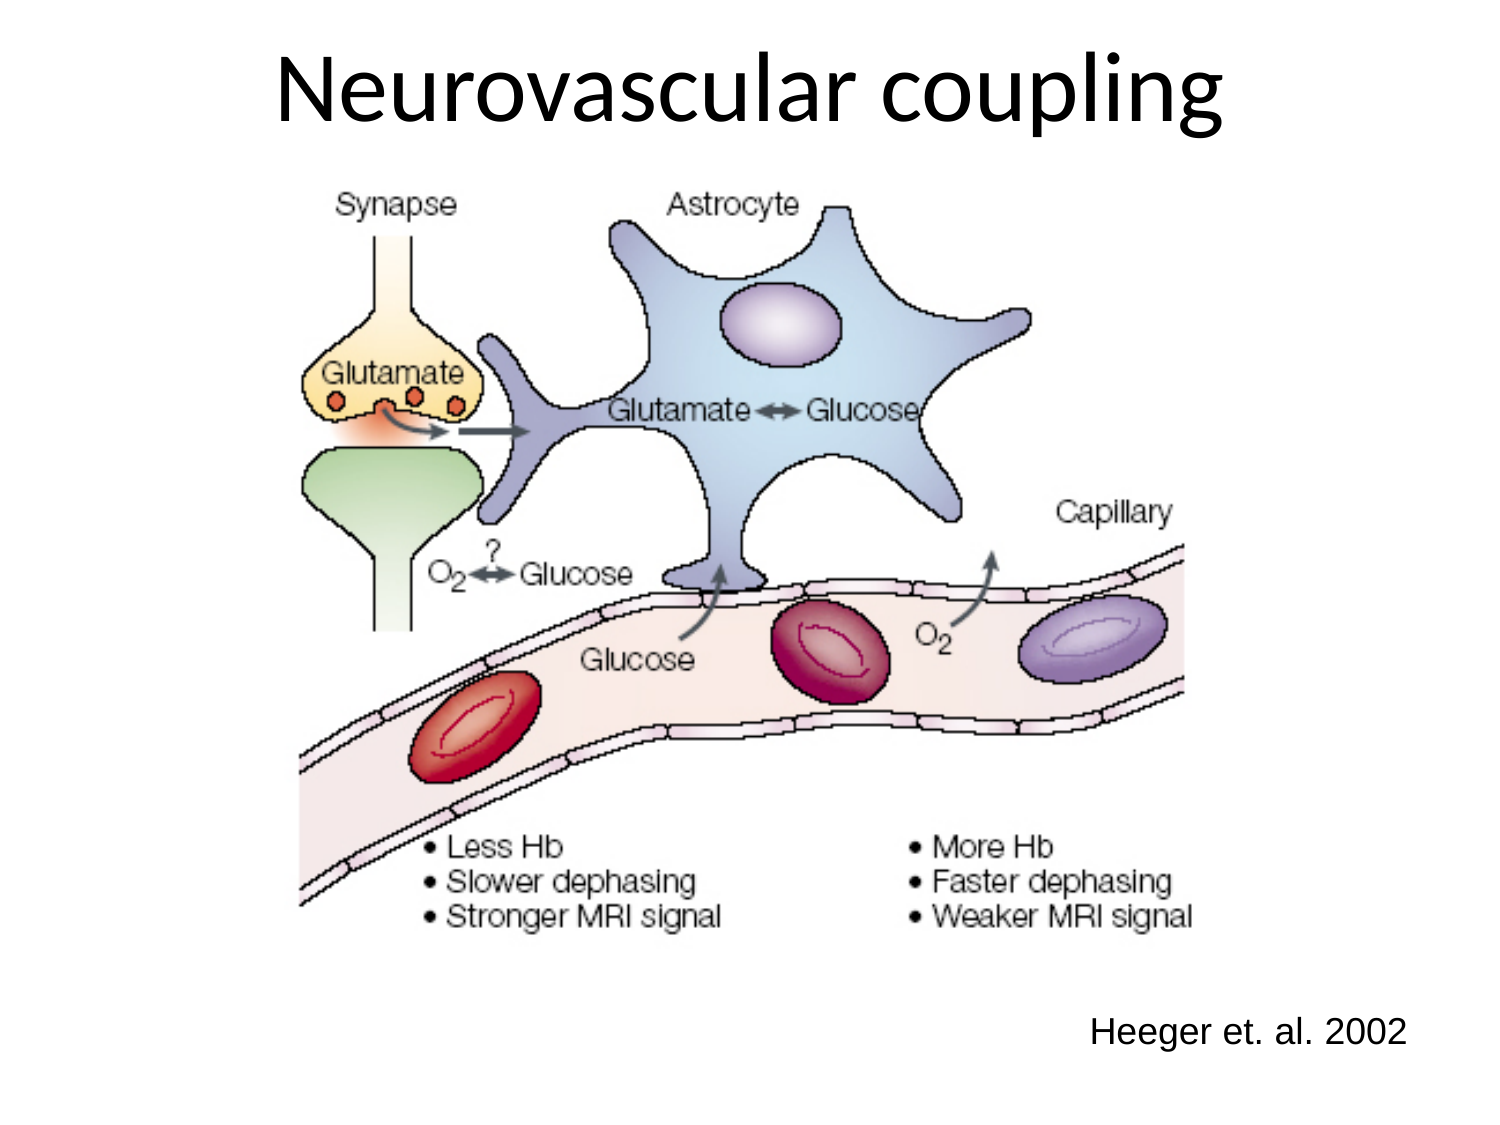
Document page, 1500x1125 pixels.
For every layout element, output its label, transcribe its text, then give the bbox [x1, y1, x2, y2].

picture [249, 172, 1276, 988]
title Neurovascular coupling [112, 24, 1388, 138]
text_box Heeger et. al. 2002 [1074, 999, 1463, 1060]
